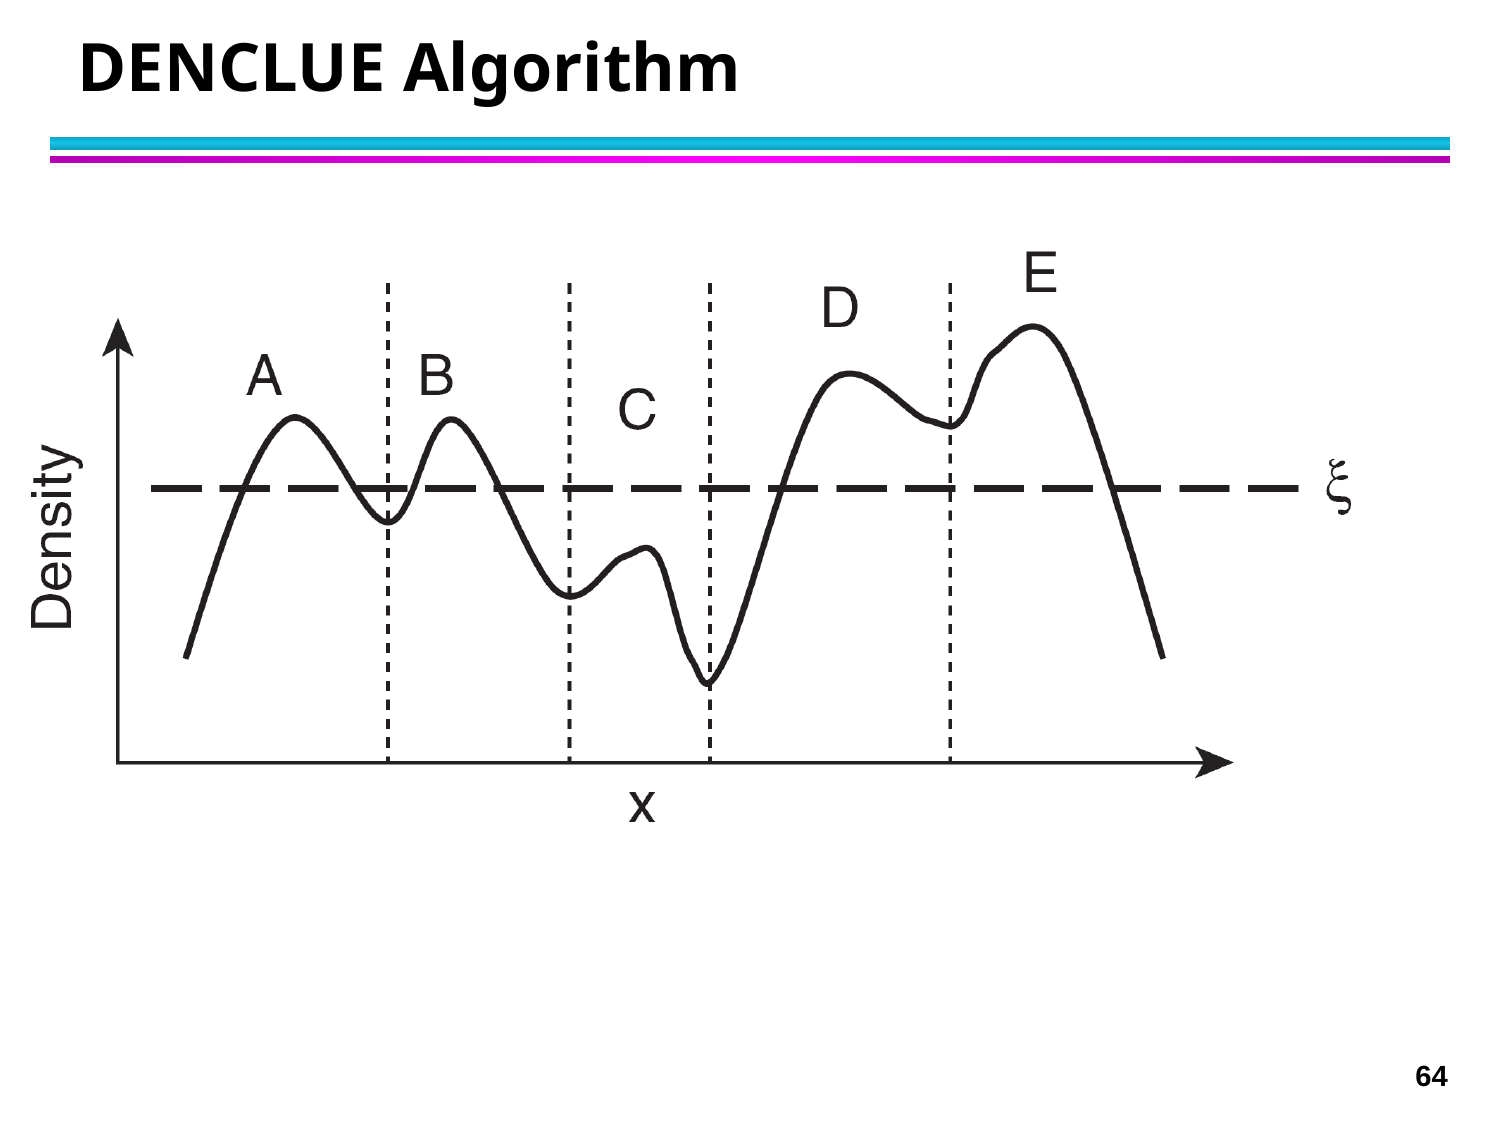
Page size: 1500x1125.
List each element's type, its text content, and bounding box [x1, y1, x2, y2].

title DENCLUE Algorithm [62, 24, 1421, 113]
picture [22, 232, 1410, 833]
